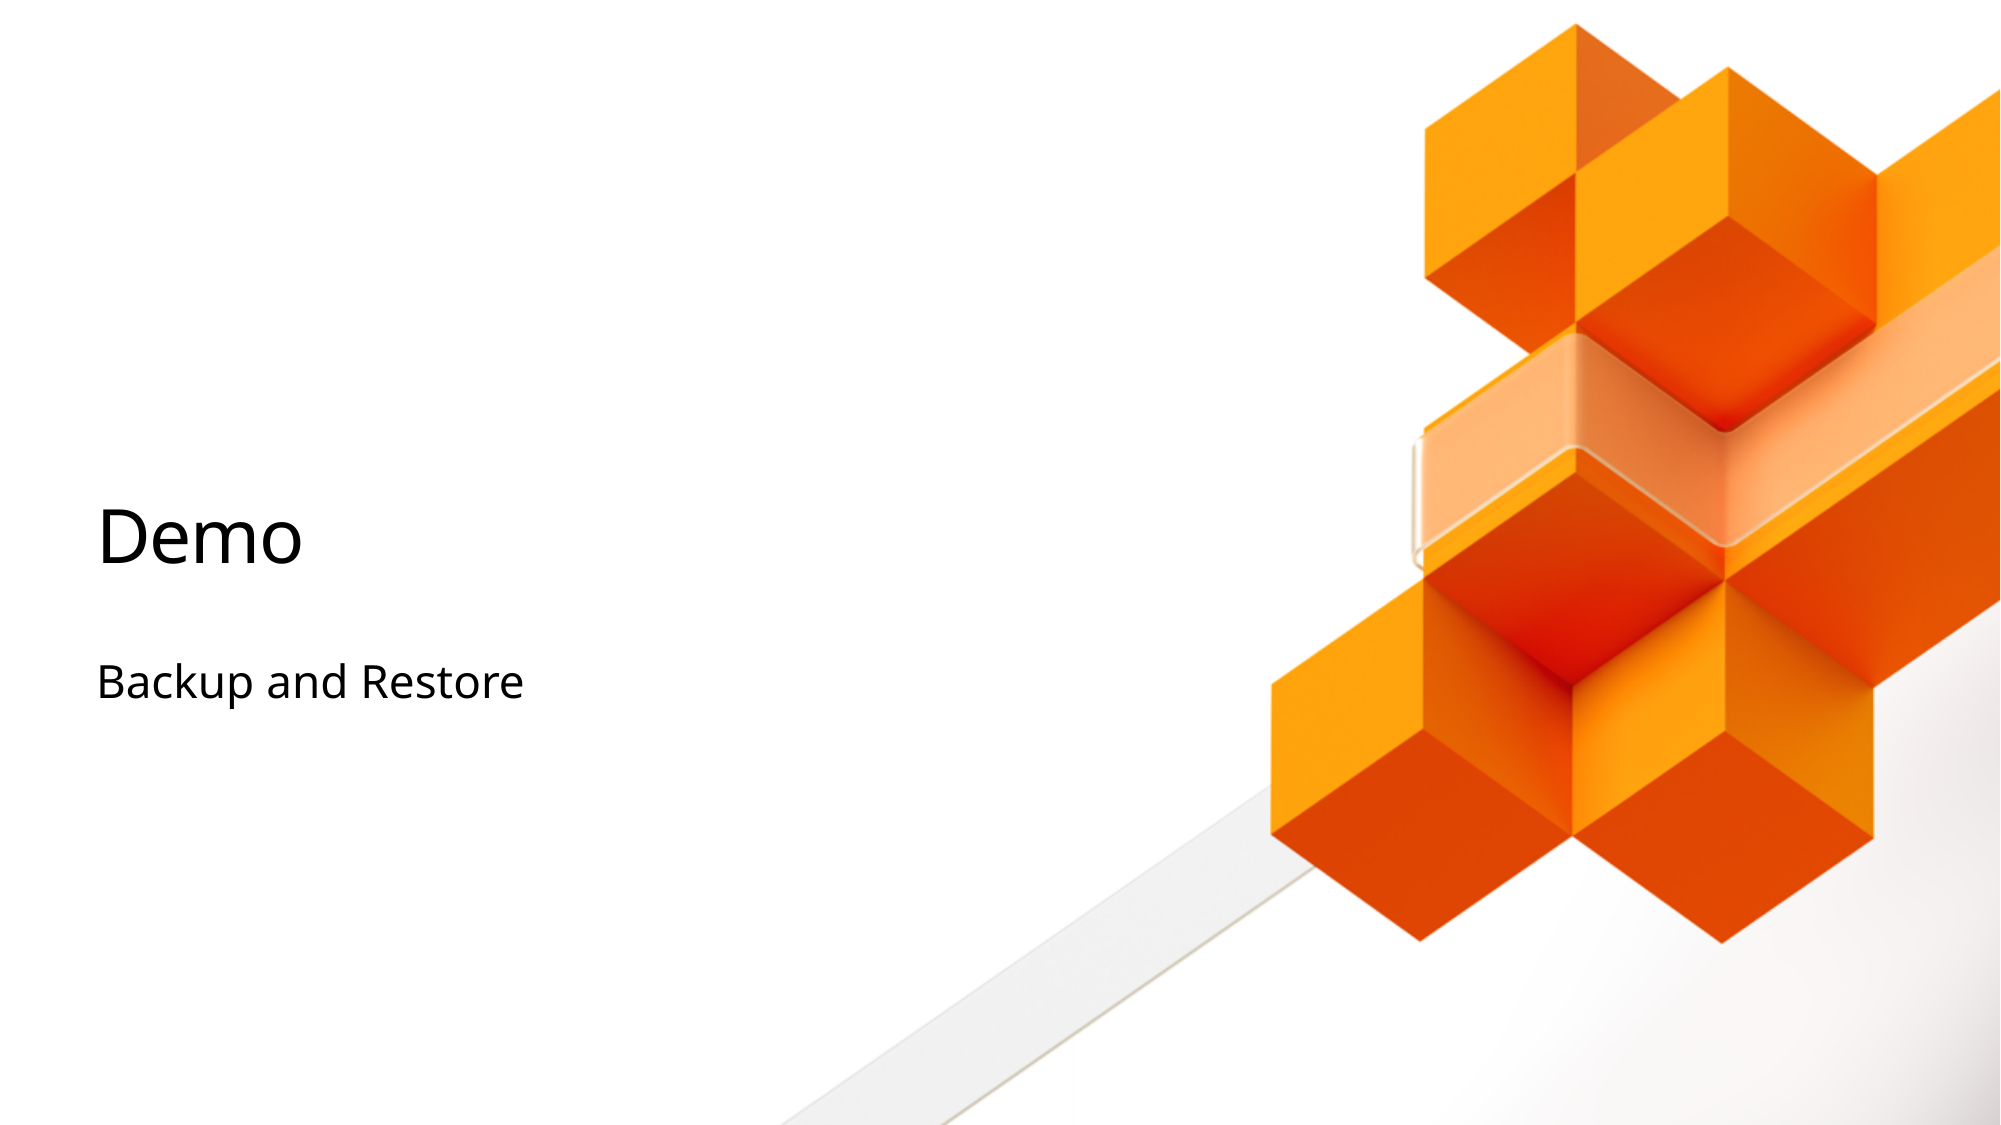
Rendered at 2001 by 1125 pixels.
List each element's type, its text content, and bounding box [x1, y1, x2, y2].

list Backup and Restore [96, 652, 1596, 1125]
title Demo [96, 497, 1000, 580]
picture [724, 0, 2001, 1125]
